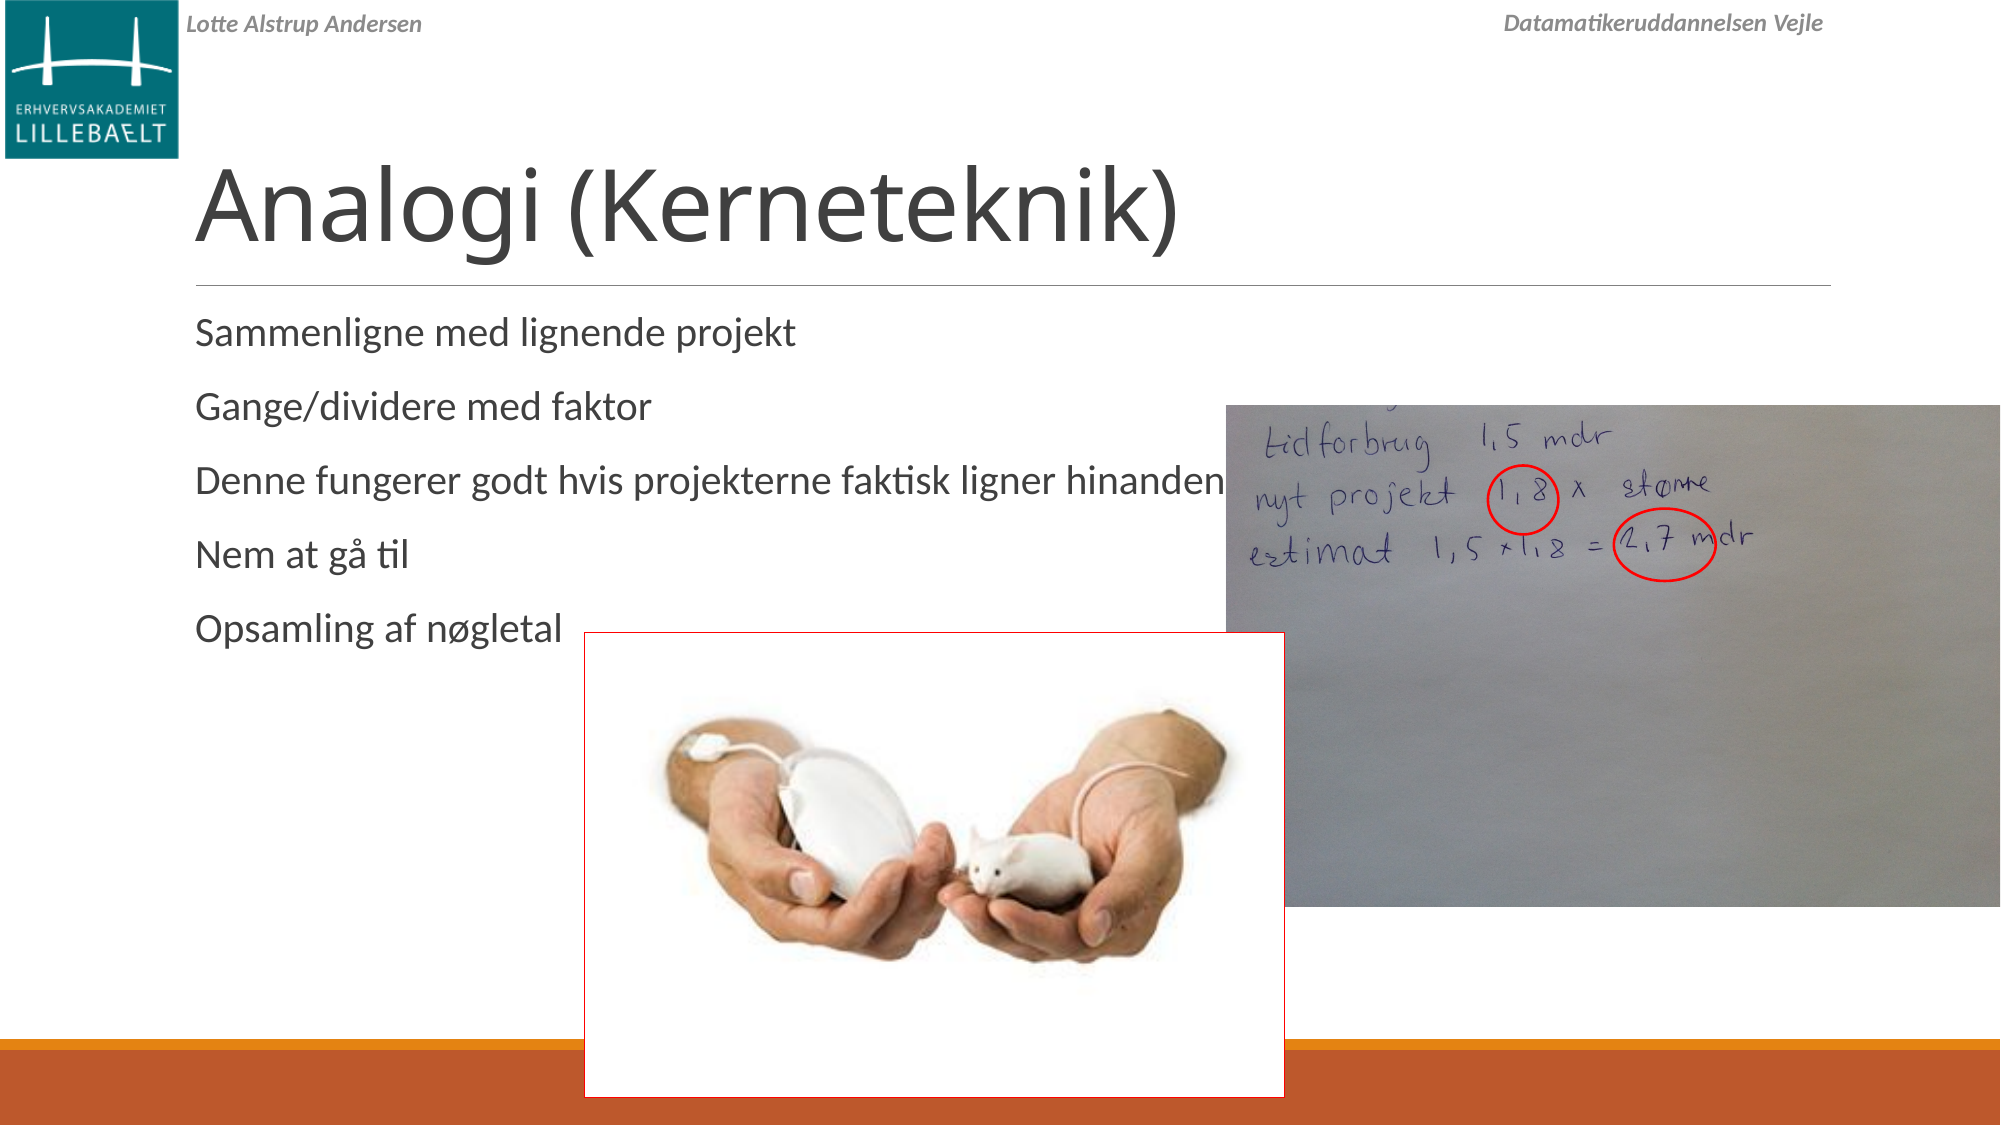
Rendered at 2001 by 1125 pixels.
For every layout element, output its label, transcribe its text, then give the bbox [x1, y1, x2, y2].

title Analogi (Kerneteknik) [180, 31, 1830, 270]
list Sammenligne med lignende projekt Gange/dividere med faktor Denne fungerer godt hvis projekterne faktisk ligner hinanden Nem at gå til Opsamling af nøgletal [180, 302, 1830, 963]
picture [584, 404, 2001, 1099]
picture [4, 0, 180, 160]
